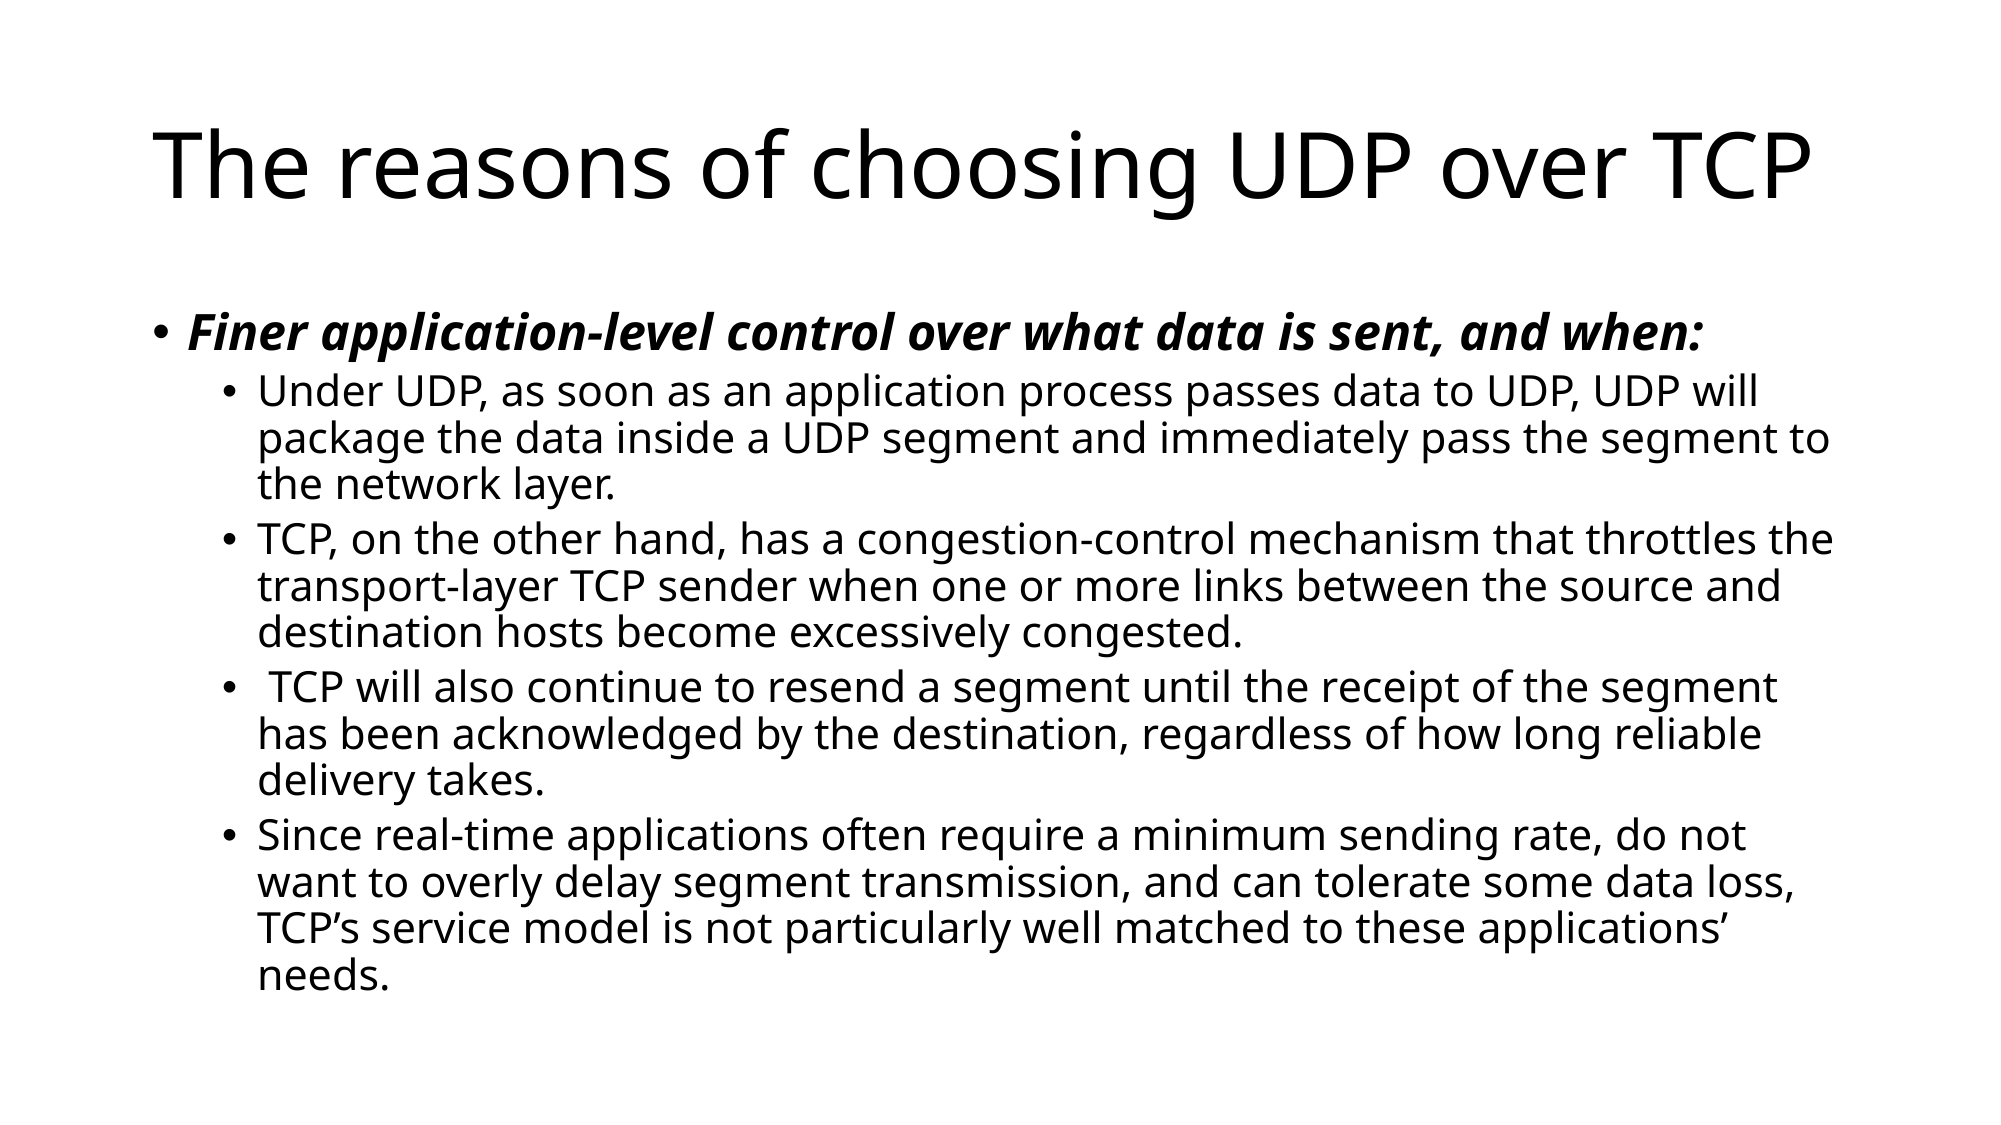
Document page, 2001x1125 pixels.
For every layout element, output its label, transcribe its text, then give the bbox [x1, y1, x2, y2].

list Finer application-level control over what data is sent, and when: Under UDP, as soon as an application process passes data to UDP, UDP will package the data inside a UDP segment and immediately pass the segment to the network layer. TCP, on the other hand, has a congestion-control mechanism that throttles the transport-layer TCP sender when one or more links between the source and destination hosts become excessively congested. TCP will also continue to resend a segment until the receipt of the segment has been acknowledged by the destination, regardless of how long reliable delivery takes. Since real-time applications often require a minimum sending rate, do not want to overly delay segment transmission, and can tolerate some data loss, TCP’s service model is not particularly well matched to these applications’ needs. [137, 299, 1863, 1014]
title The reasons of choosing UDP over TCP [137, 59, 1863, 278]
